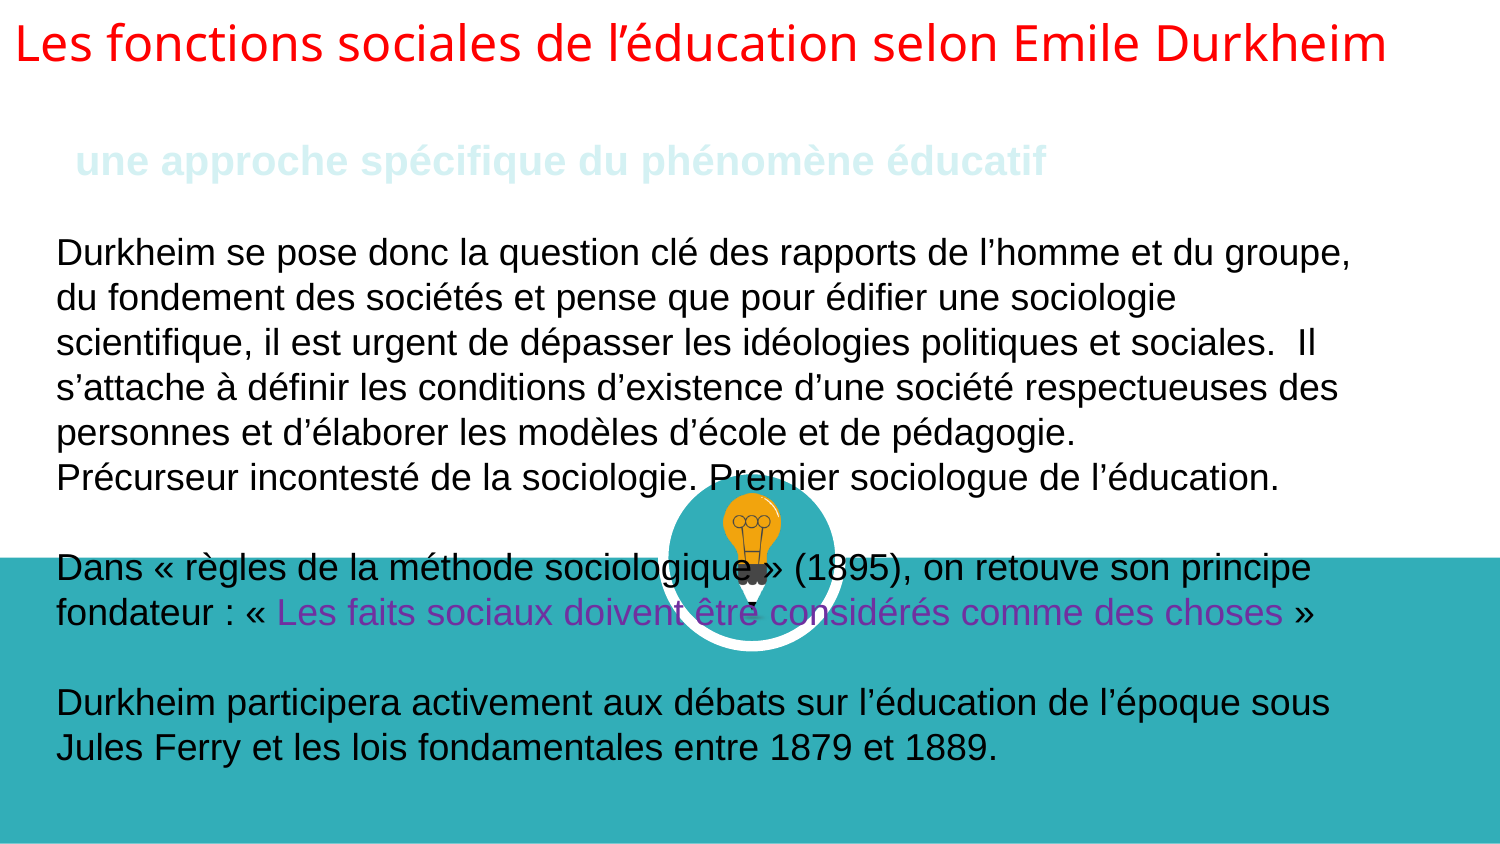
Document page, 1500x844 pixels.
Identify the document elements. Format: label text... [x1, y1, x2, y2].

text_box Durkheim se pose donc la question clé des rapports de l’homme et du groupe, du fondement des sociétés et pense que pour édifier une sociologie scientifique, il est urgent de dépasser les idéologies politiques et sociales. Il s’attache à définir les conditions d’existence d’une société respectueuses des personnes et d’élaborer les modèles d’école et de pédagogie. Précurseur incontesté de la sociologie. Premier sociologue de l’éducation. Dans « règles de la méthode sociologique » (1895), on retouve son principe fondateur : « Les faits sociaux doivent être considérés comme des choses » Durkheim participera activement aux débats sur l’éducation de l’époque sous Jules Ferry et les lois fondamentales entre 1879 et 1889. [41, 220, 1380, 821]
text_box Les fonctions sociales de l’éducation selon Emile Durkheim [0, 3, 1455, 79]
text_box une approche spécifique du phénomène éducatif [41, 126, 1069, 192]
